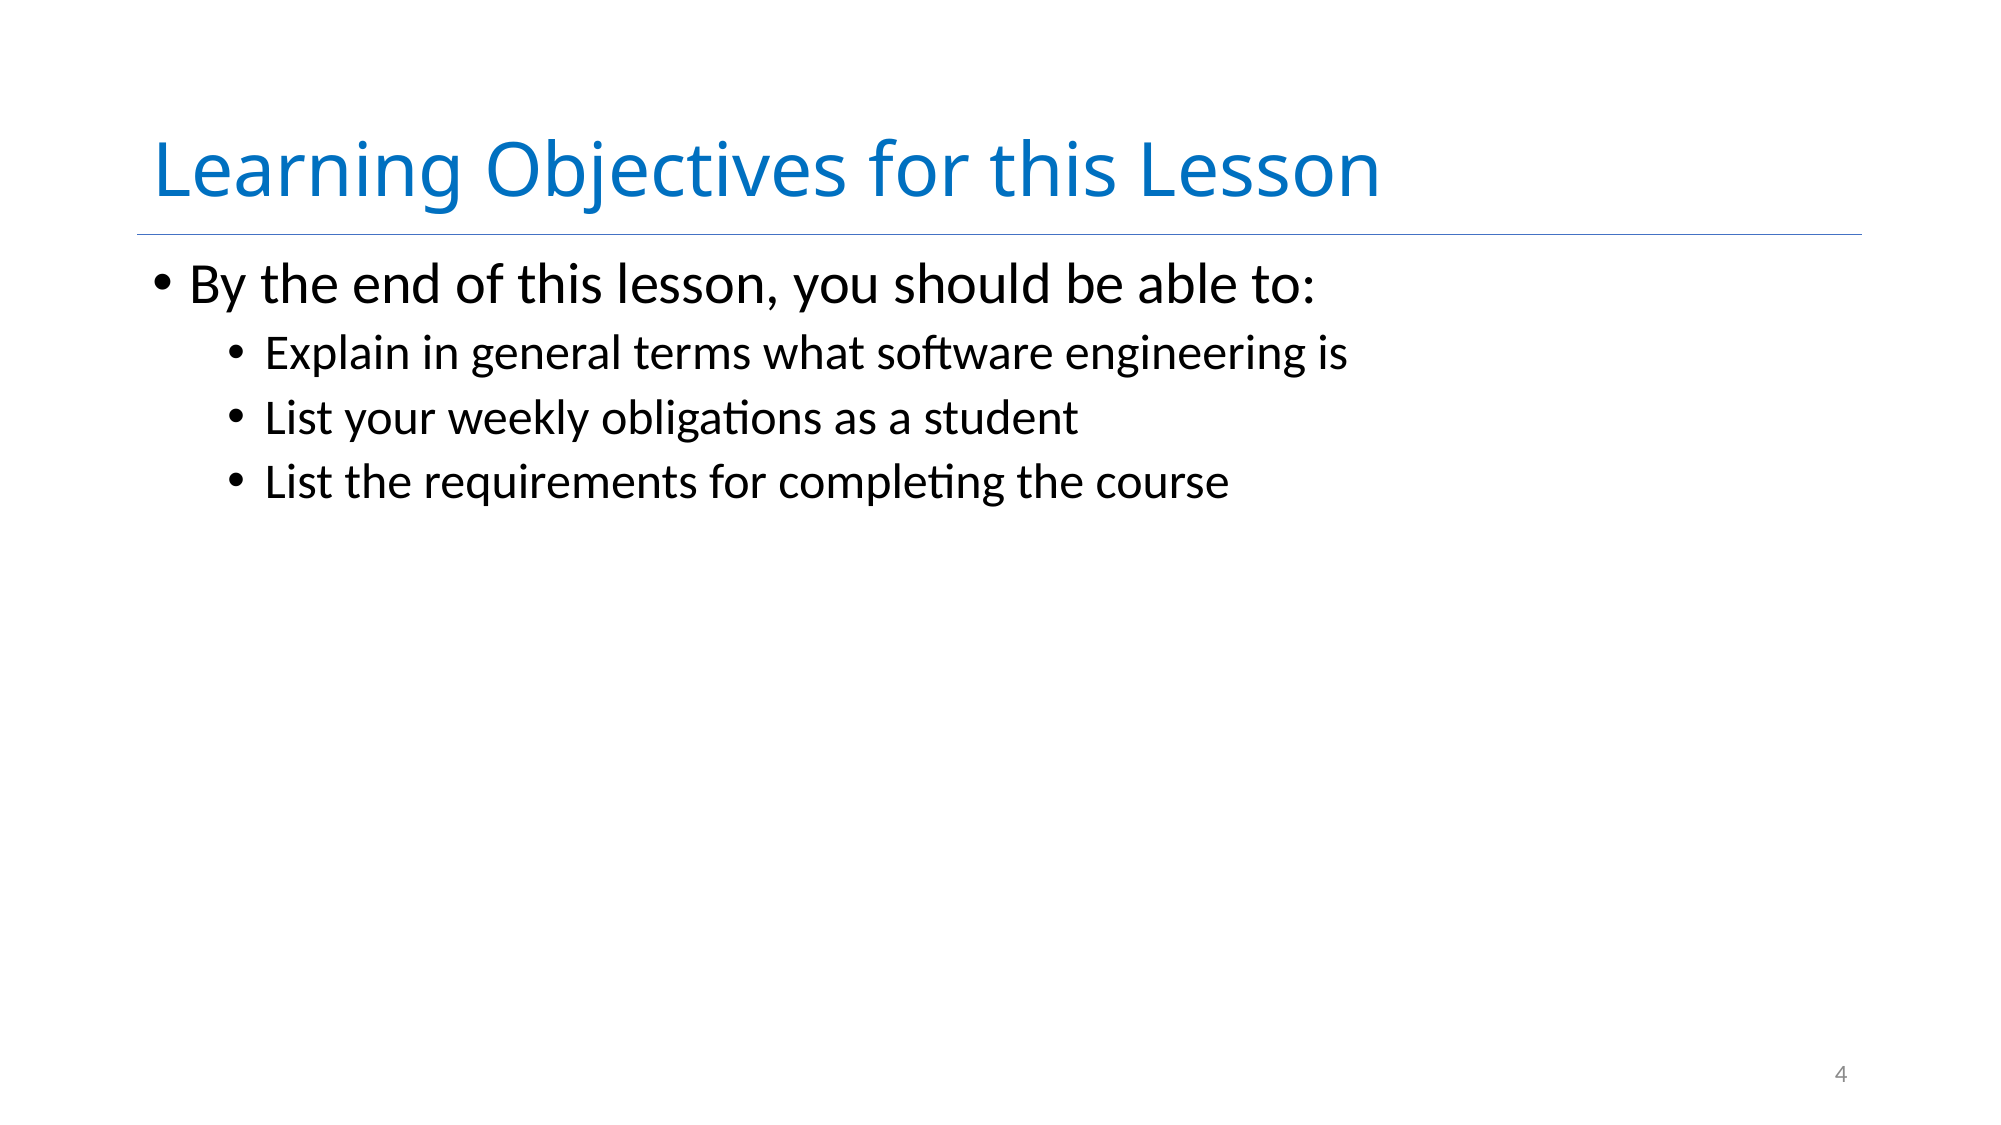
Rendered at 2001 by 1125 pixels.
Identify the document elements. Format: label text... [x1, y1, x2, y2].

slide_number 4 [1412, 1042, 1863, 1103]
list By the end of this lesson, you should be able to: Explain in general terms what software engineering is List your weekly obligations as a student List the requirements for completing the course [137, 246, 1432, 960]
title Learning Objectives for this Lesson [137, 3, 1863, 221]
